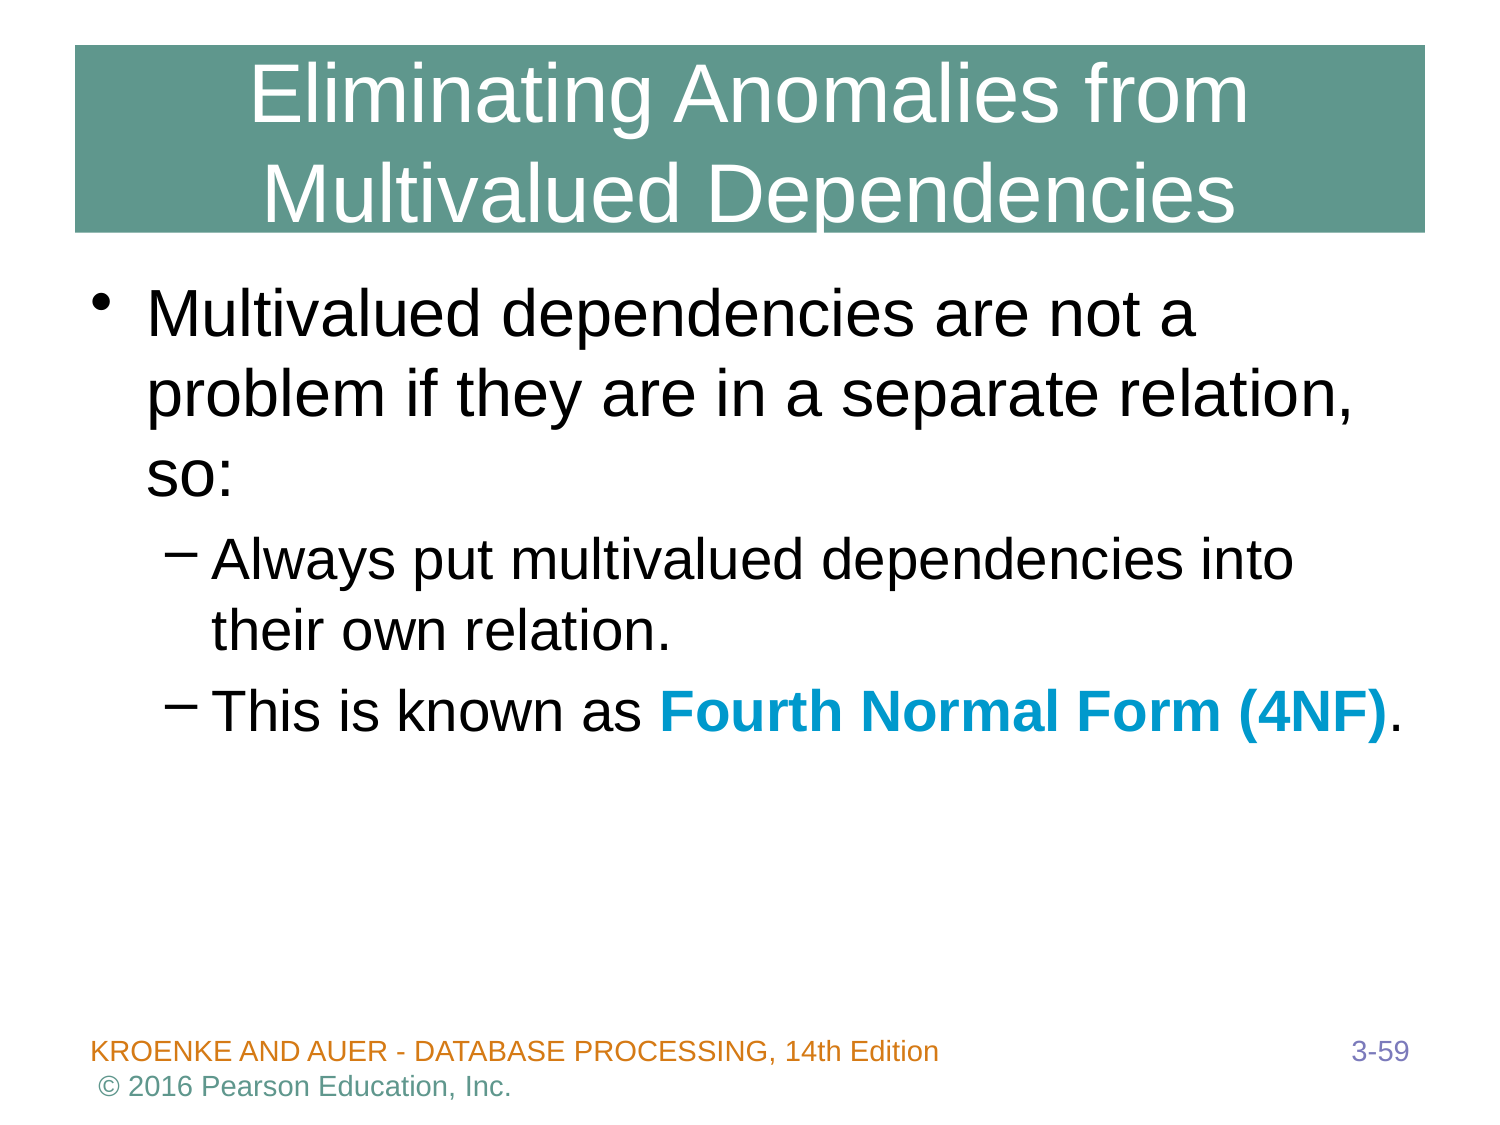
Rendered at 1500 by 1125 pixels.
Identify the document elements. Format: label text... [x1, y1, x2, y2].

slide_number 3-59 [1074, 1024, 1426, 1103]
footer KROENKE AND AUER - DATABASE PROCESSING, 14th Edition © 2016 Pearson Education, Inc. [74, 1024, 963, 1104]
list Multivalued dependencies are not a problem if they are in a separate relation, so: Always put multivalued dependencies into their own relation. This is known as Fourth Normal Form (4NF). [74, 262, 1426, 1006]
title Eliminating Anomalies from Multivalued Dependencies [74, 44, 1426, 233]
